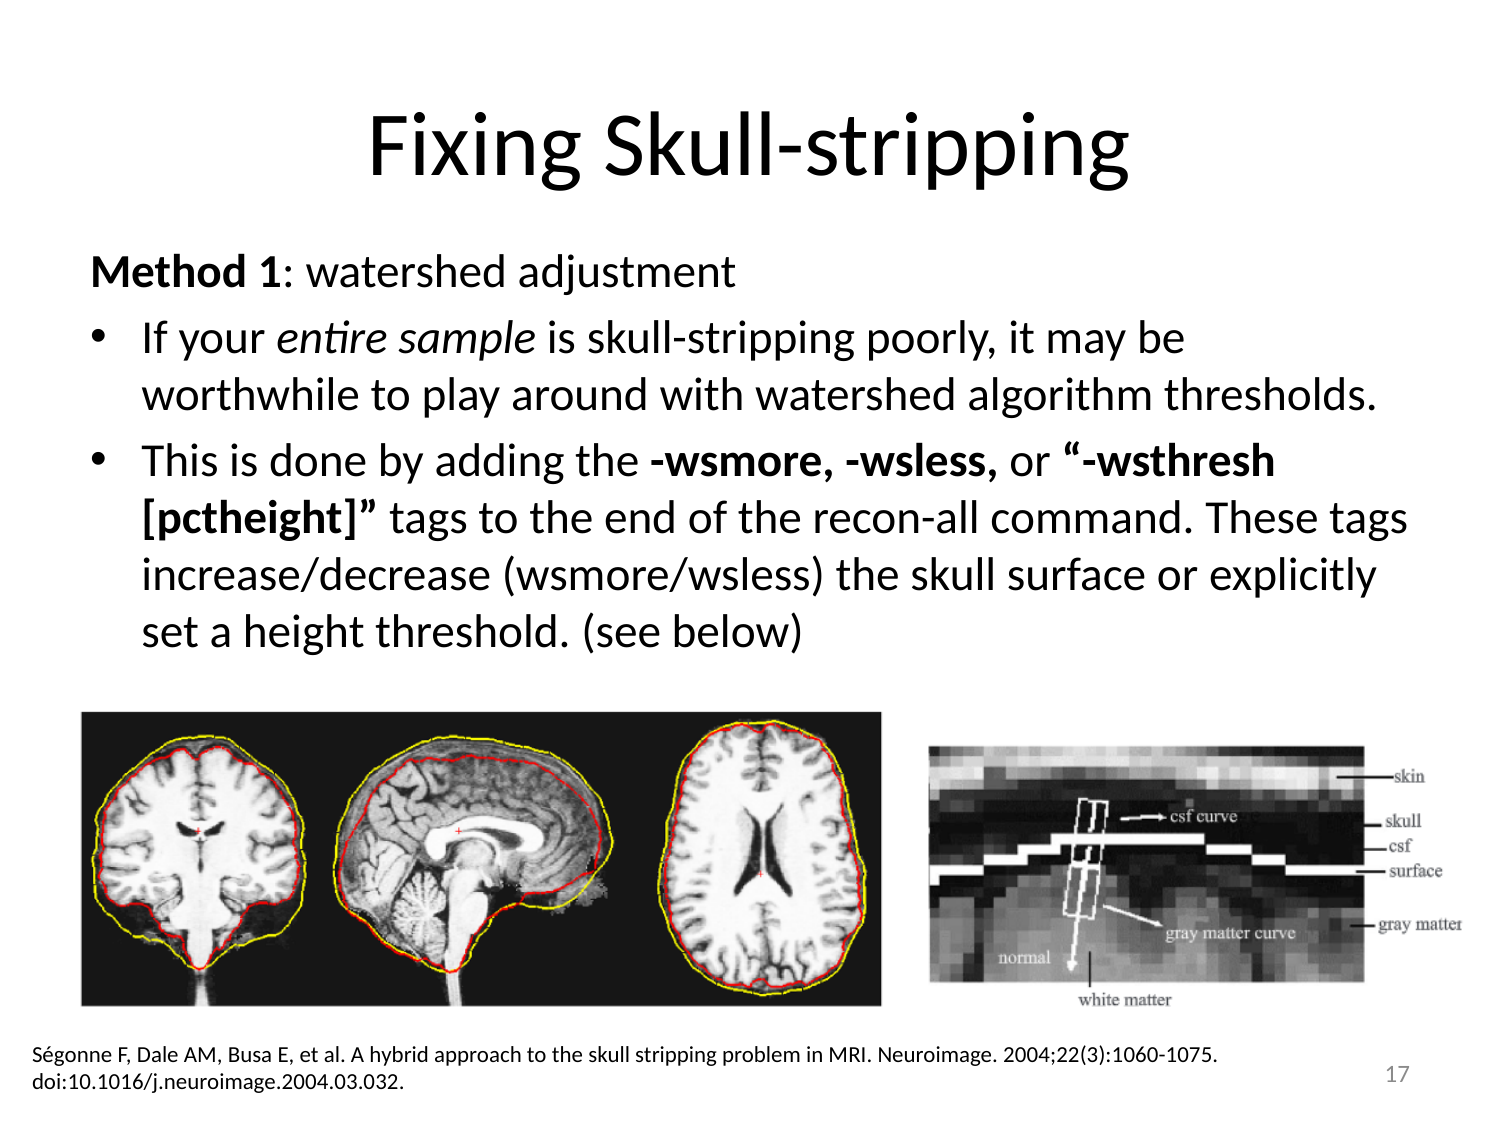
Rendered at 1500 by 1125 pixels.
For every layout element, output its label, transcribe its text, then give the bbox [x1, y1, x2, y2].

text_box Ségonne F, Dale AM, Busa E, et al. A hybrid approach to the skull stripping problem in MRI. Neuroimage. 2004;22(3):1060-1075. doi:10.1016/j.neuroimage.2004.03.032. [17, 1031, 1344, 1102]
picture [74, 704, 888, 1011]
picture [907, 723, 1470, 1011]
slide_number 17 [1074, 1042, 1425, 1103]
list Method 1: watershed adjustment If your entire sample is skull-stripping poorly, it may be worthwhile to play around with watershed algorithm thresholds. This is done by adding the -wsmore, -wsless, or “-wsthresh [pctheight]” tags to the end of the recon-all command. These tags increase/decrease (wsmore/wsless) the skull surface or explicitly set a height threshold. (see below) [75, 232, 1425, 675]
title Fixing Skull-stripping [75, 45, 1425, 232]
